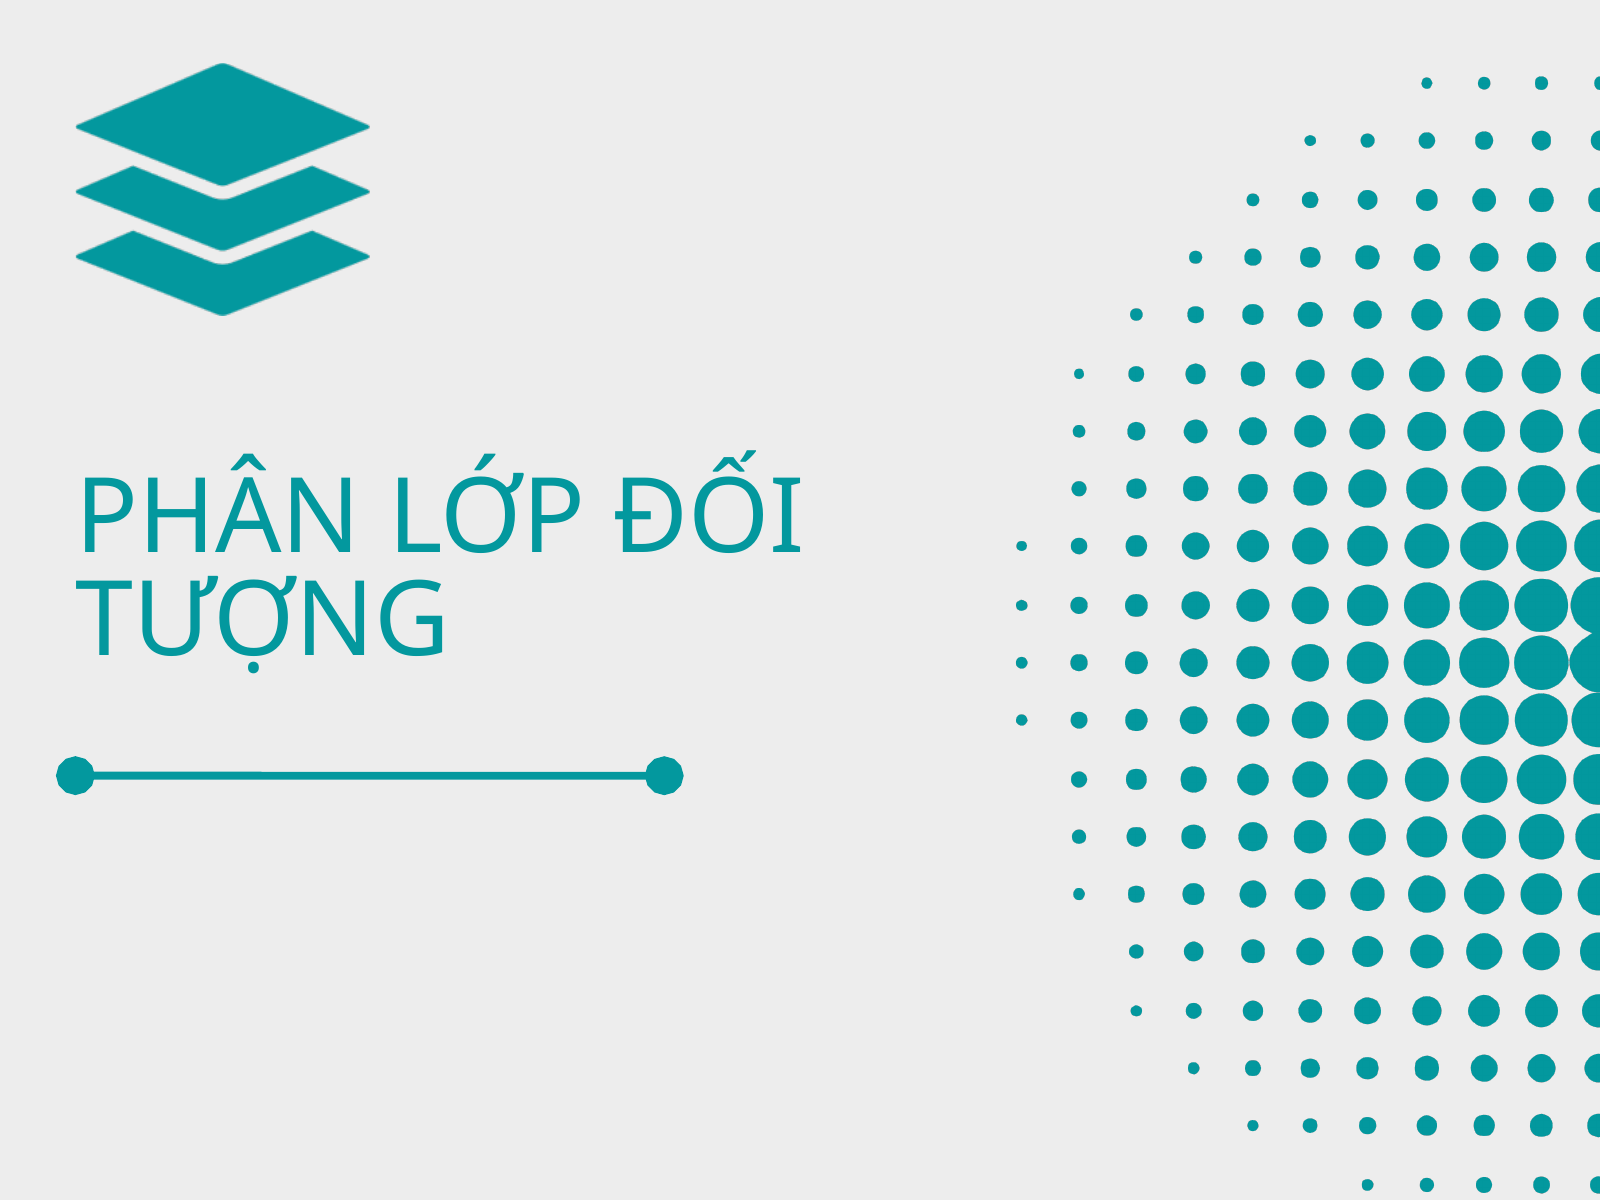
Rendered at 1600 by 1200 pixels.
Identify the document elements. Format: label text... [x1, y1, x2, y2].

text_box [1015, 76, 1600, 1200]
text_box PHÂN LỚP ĐỐI TƯỢNG [75, 469, 860, 677]
text_box [65, 765, 675, 787]
text_box [75, 63, 371, 316]
